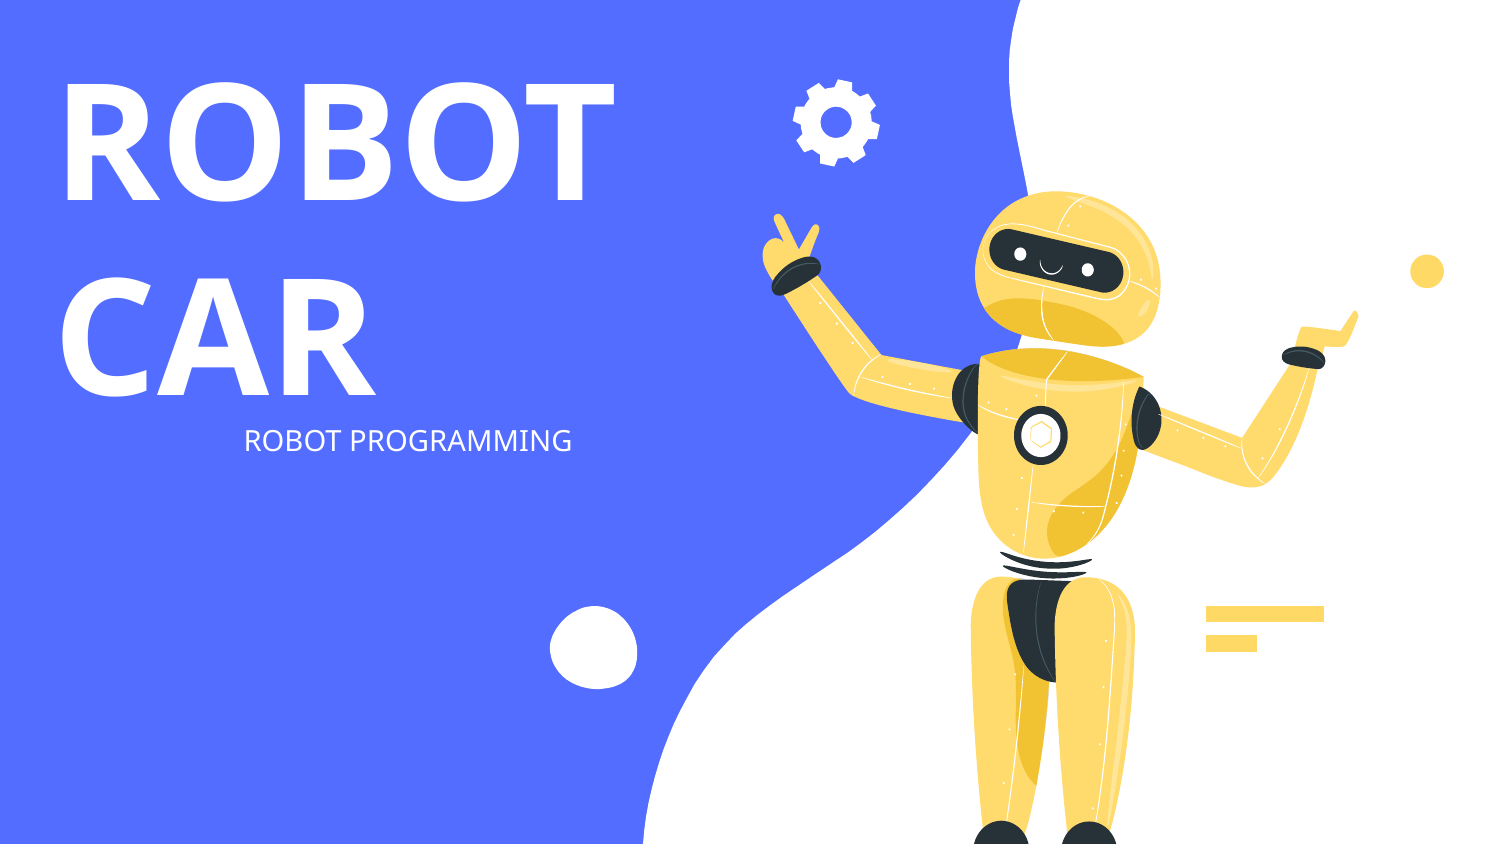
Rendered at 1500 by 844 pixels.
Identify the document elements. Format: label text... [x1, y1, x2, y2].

subtitle ROBOT PROGRAMMING [228, 407, 718, 538]
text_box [762, 191, 1359, 844]
title ROBOT CAR [38, 106, 788, 444]
